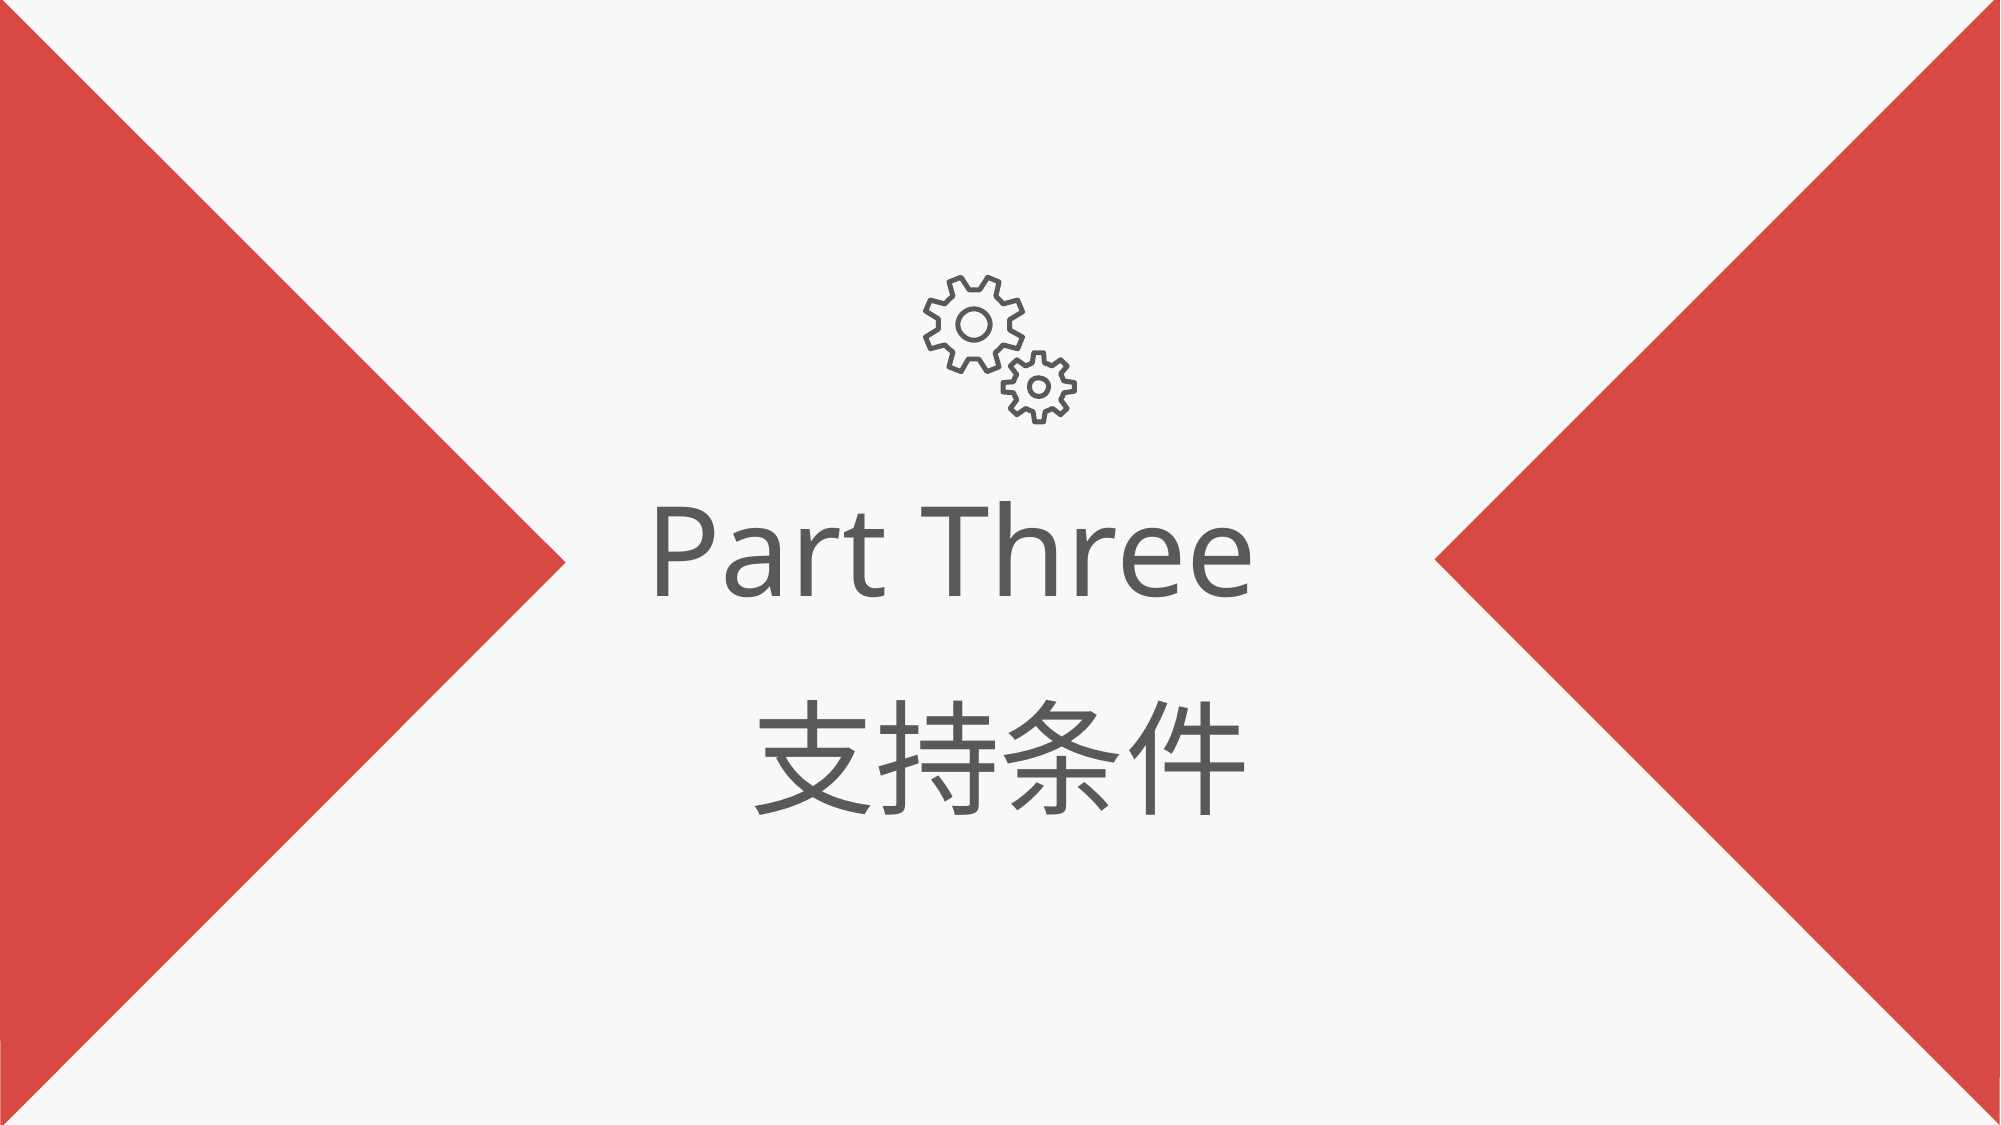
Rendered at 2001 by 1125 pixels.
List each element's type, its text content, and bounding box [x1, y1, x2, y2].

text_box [925, 277, 1075, 422]
text_box 支持条件 [567, 673, 1433, 839]
text_box [0, 0, 568, 1125]
text_box Part Three [625, 464, 1375, 629]
text_box [1432, 0, 2000, 1125]
